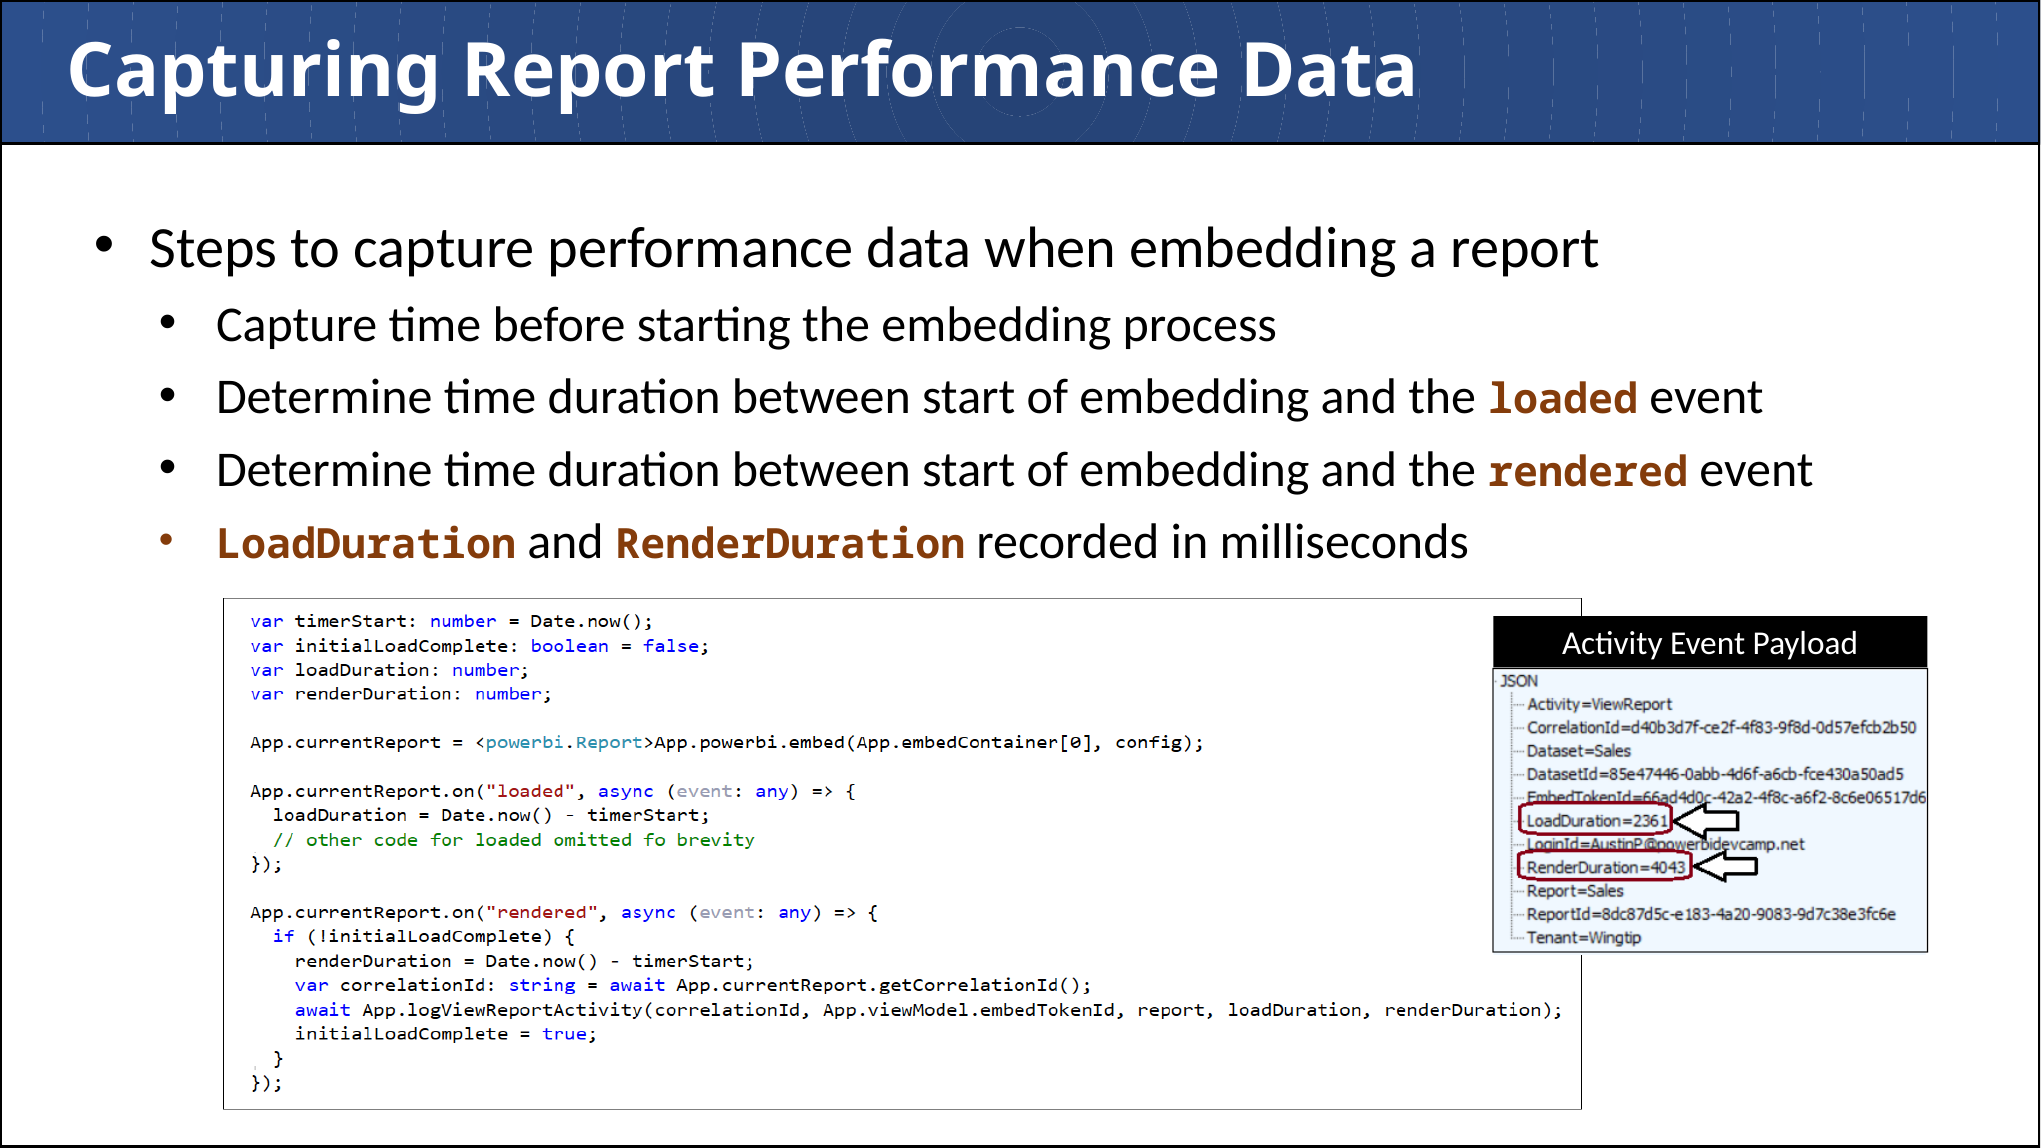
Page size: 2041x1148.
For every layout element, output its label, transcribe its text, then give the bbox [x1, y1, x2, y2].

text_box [1489, 616, 1934, 955]
title Capturing Report Performance Data [51, 31, 1988, 113]
picture [215, 591, 1590, 1117]
list Steps to capture performance data when embedding a report Capture time before starting the embedding process Determine time duration between start of embedding and the loaded event Determine time duration between start of embedding and the rendered event LoadDuration and RenderDuration recorded in milliseconds [79, 201, 1988, 654]
